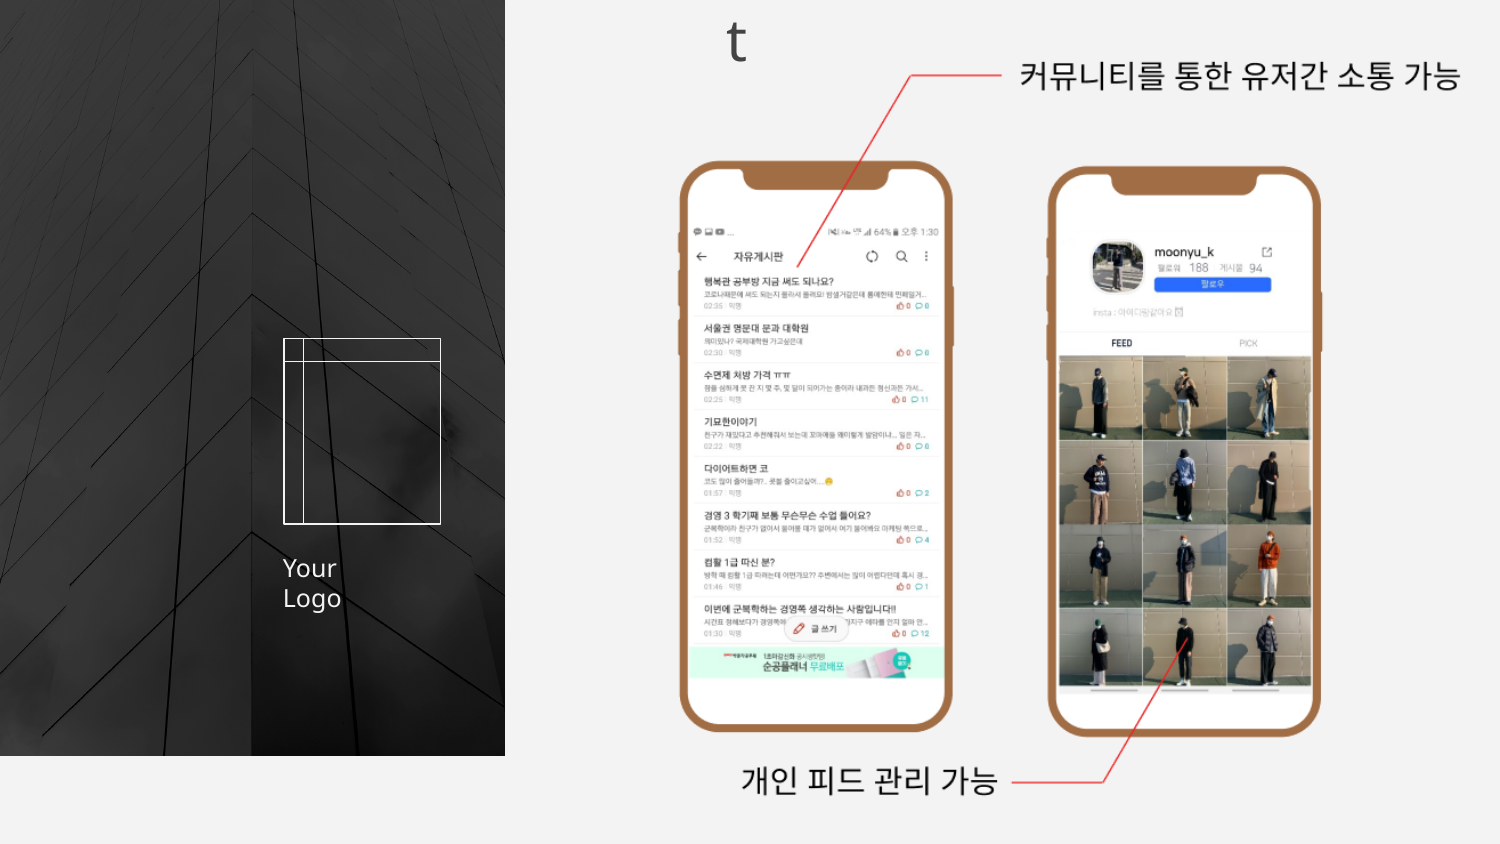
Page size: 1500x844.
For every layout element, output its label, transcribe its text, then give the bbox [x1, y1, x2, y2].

picture [671, 46, 1467, 803]
title Product [521, 15, 763, 89]
picture [0, 0, 505, 756]
